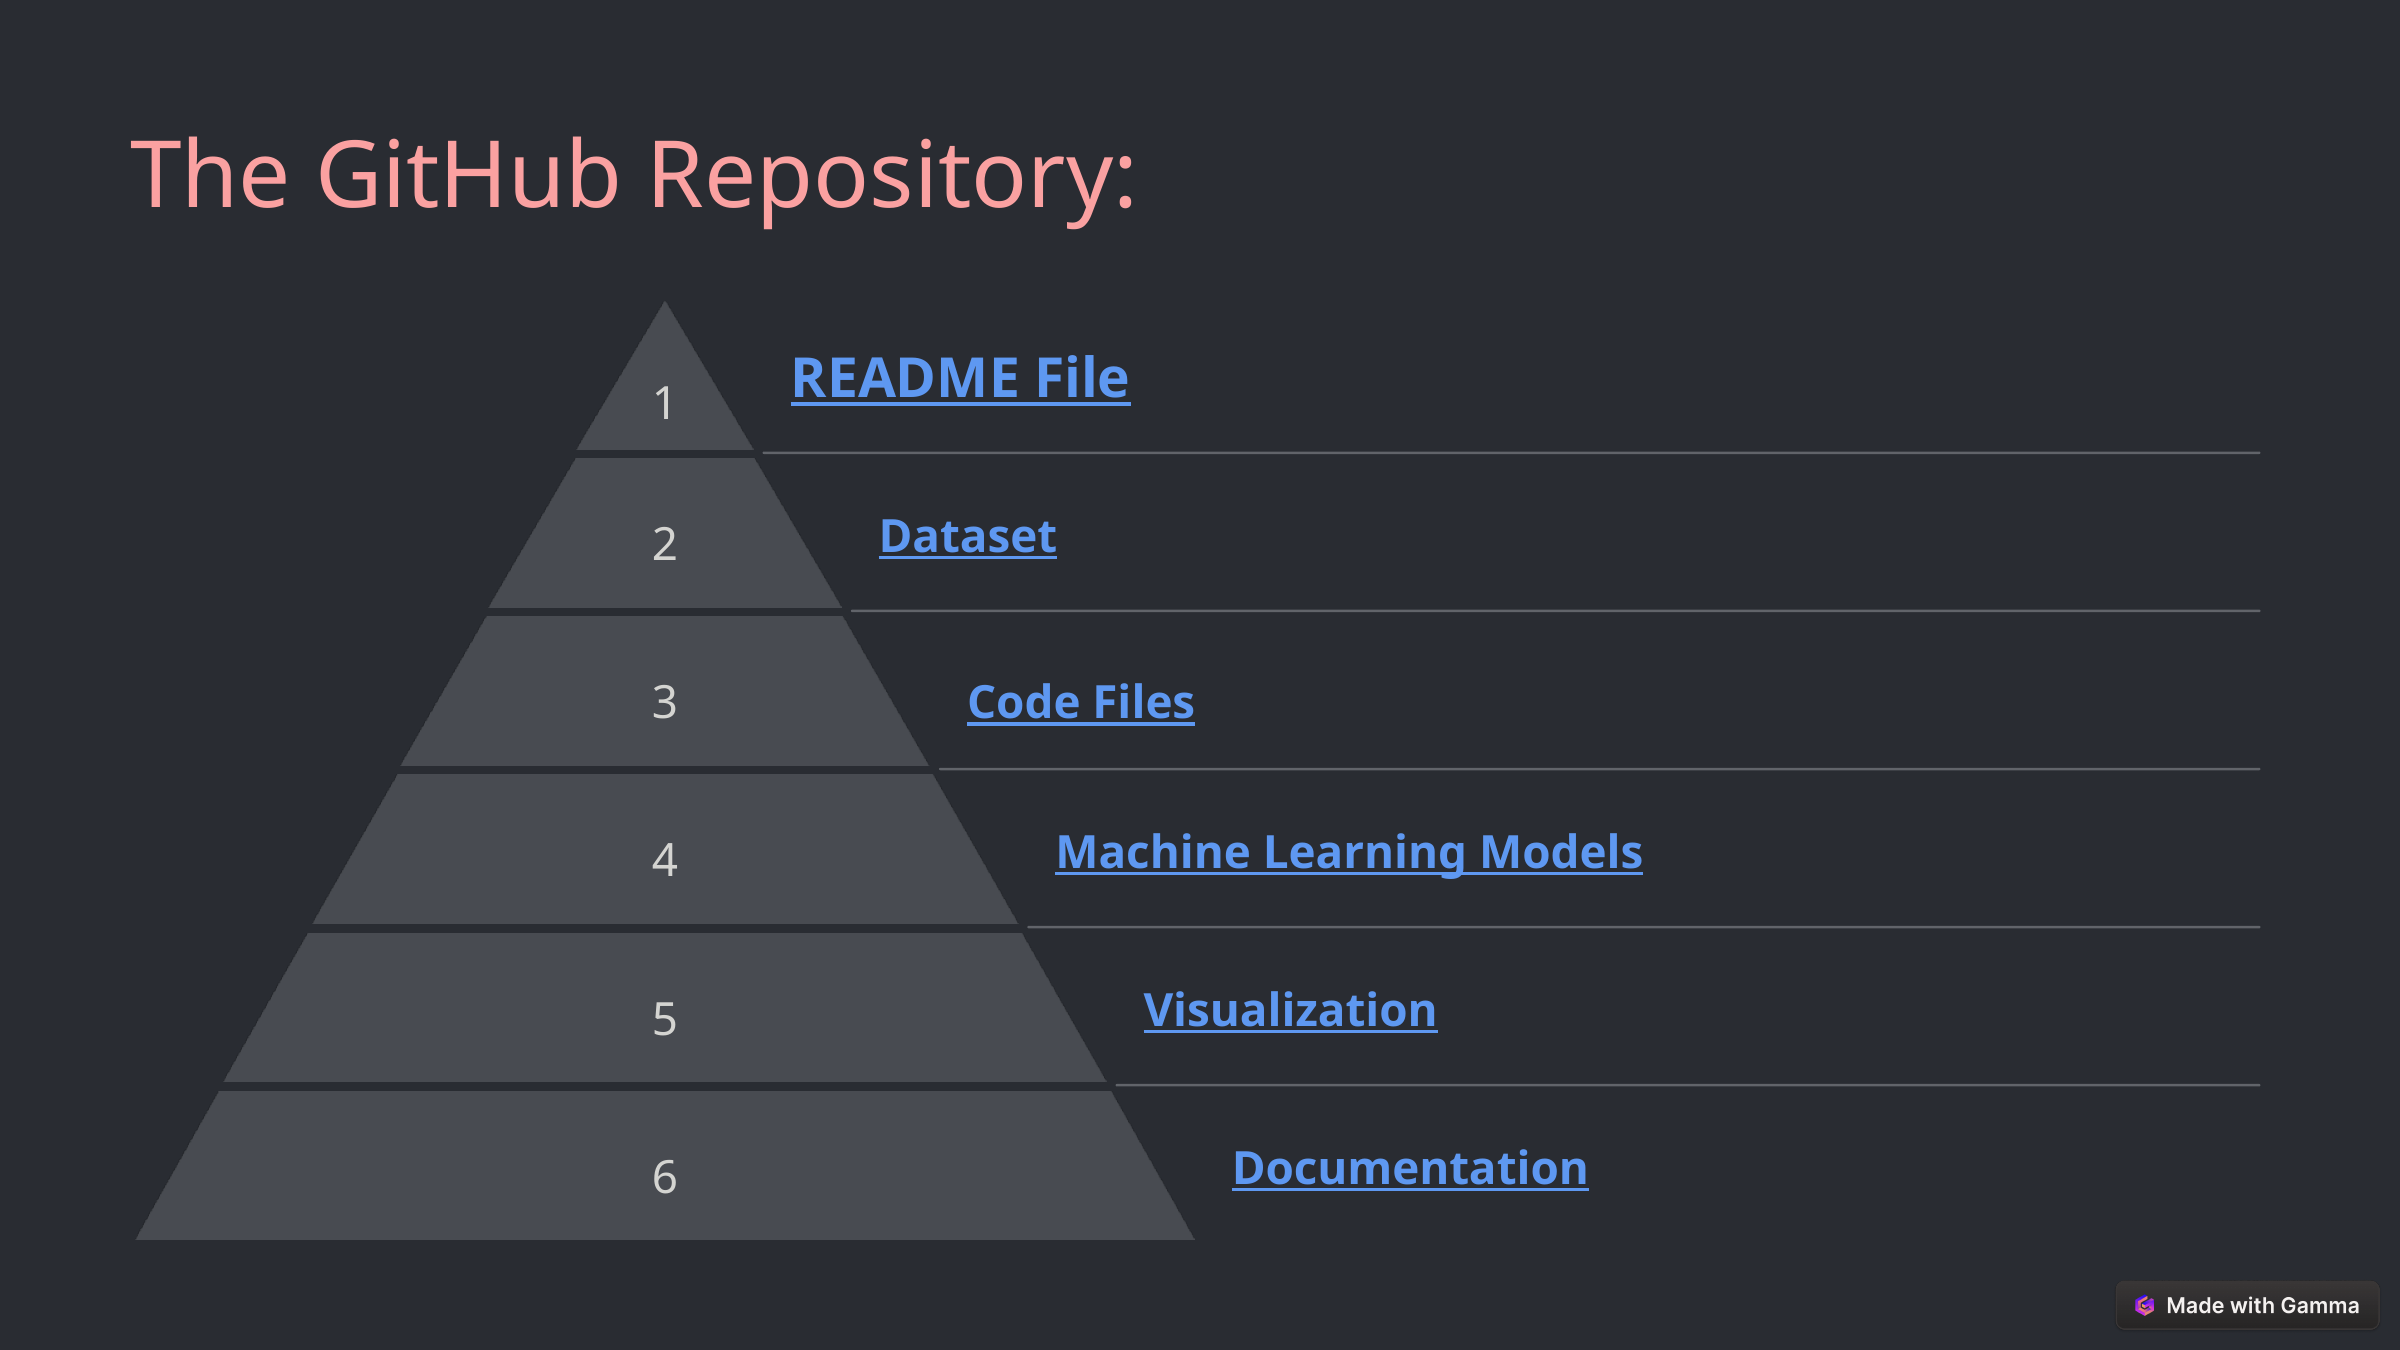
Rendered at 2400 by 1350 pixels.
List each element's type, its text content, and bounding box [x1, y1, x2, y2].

text_box [1115, 1083, 2261, 1087]
text_box [939, 767, 2261, 771]
text_box README File [790, 340, 1129, 410]
picture [2106, 1271, 2389, 1339]
text_box Dataset [878, 504, 1049, 563]
picture [311, 774, 1019, 924]
text_box The GitHub Repository: [130, 109, 1144, 227]
text_box Documentation [1231, 1136, 1567, 1195]
picture [576, 300, 754, 450]
picture [400, 616, 930, 766]
picture [135, 1091, 1195, 1240]
text_box [762, 451, 2261, 455]
text_box [1027, 925, 2261, 929]
text_box Code Files [967, 654, 1186, 729]
text_box Machine Learning Models [1055, 820, 1607, 879]
picture [223, 932, 1107, 1082]
text_box Visualization [1143, 978, 1428, 1037]
picture [488, 458, 842, 608]
text_box [850, 609, 2261, 613]
